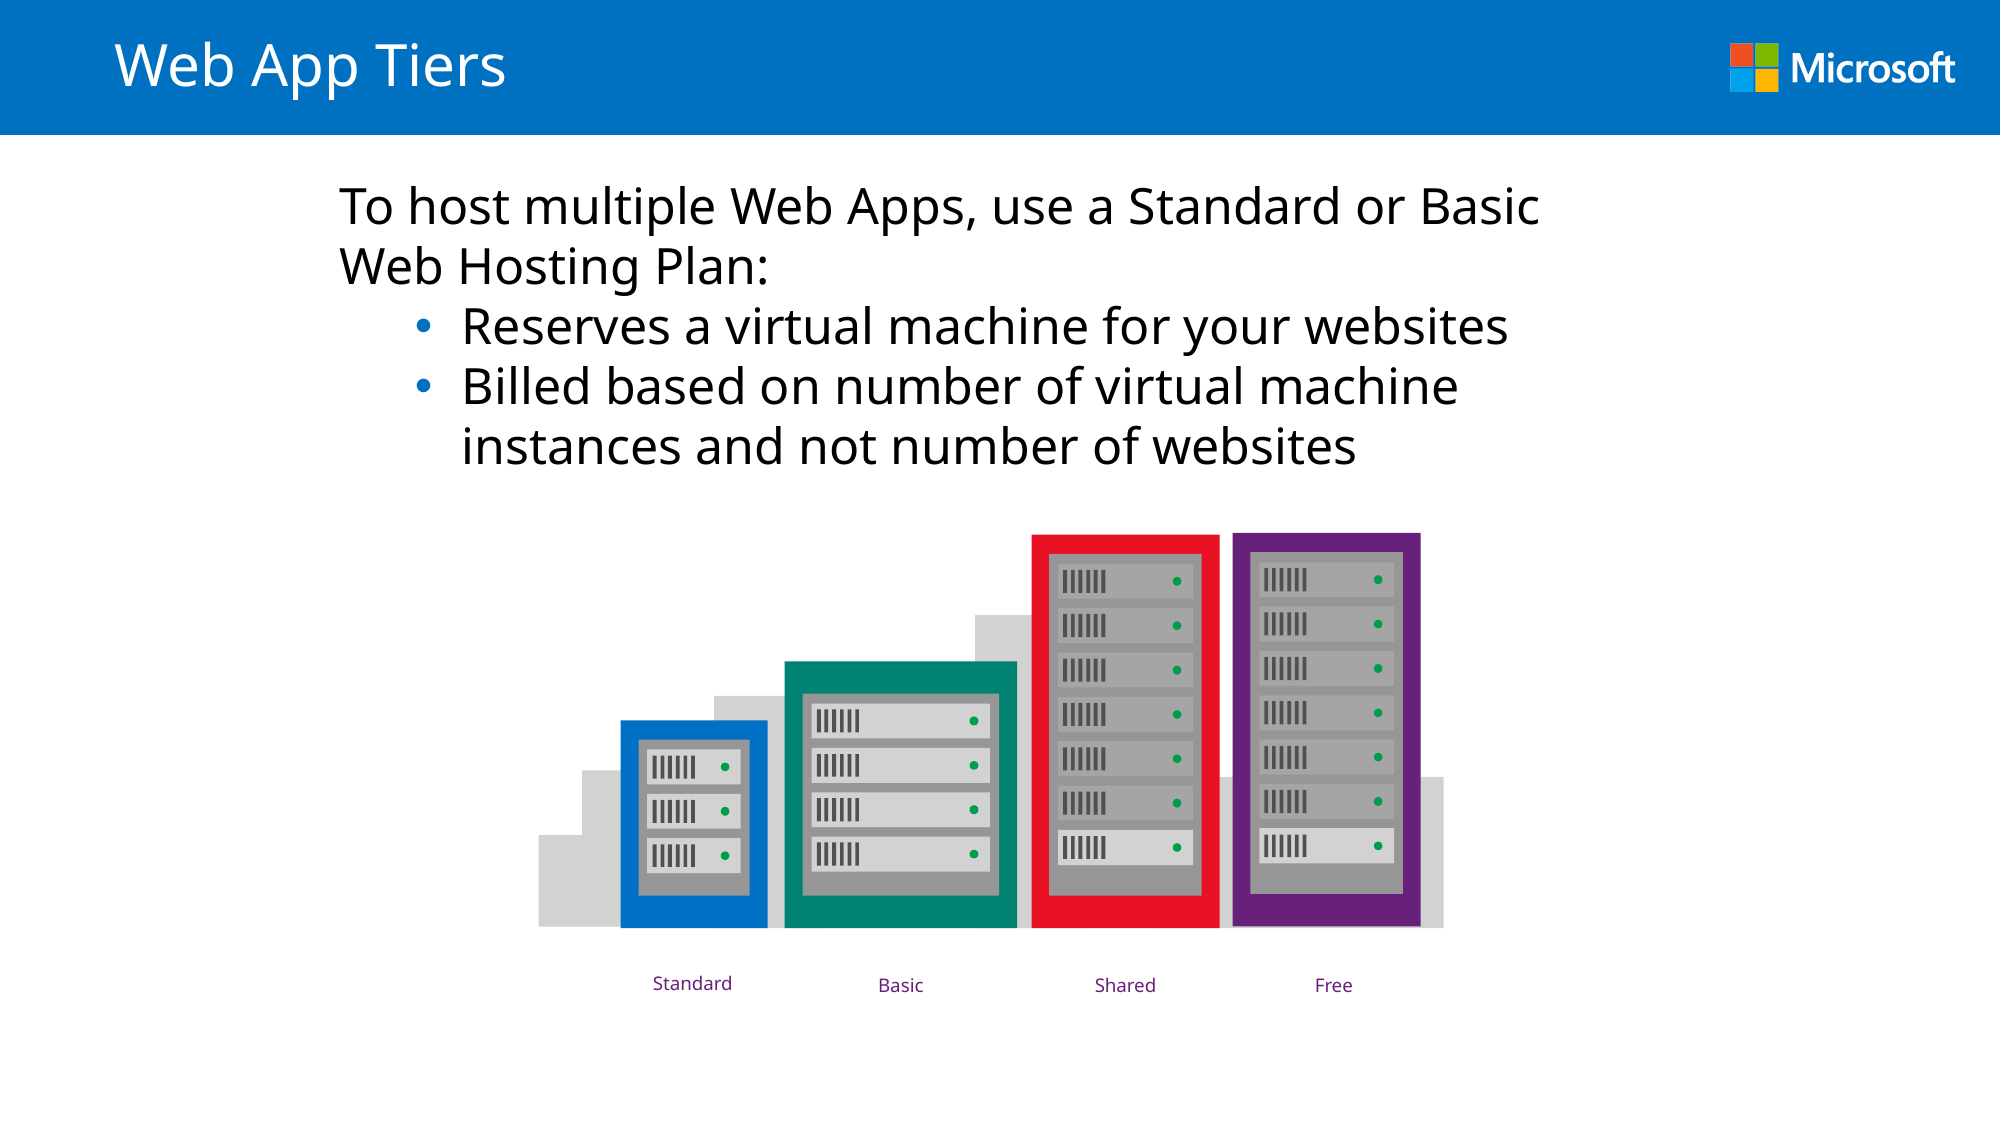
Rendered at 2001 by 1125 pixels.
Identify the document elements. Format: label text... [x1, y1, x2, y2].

title Web App Tiers [99, 0, 1900, 135]
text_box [538, 532, 1444, 1012]
text_box To host multiple Web Apps, use a Standard or Basic Web Hosting Plan: Reserves a virtual machine for your websites Billed based on number of virtual machine instances and not number of websites [325, 167, 1658, 1012]
picture [1900, 14, 1986, 121]
